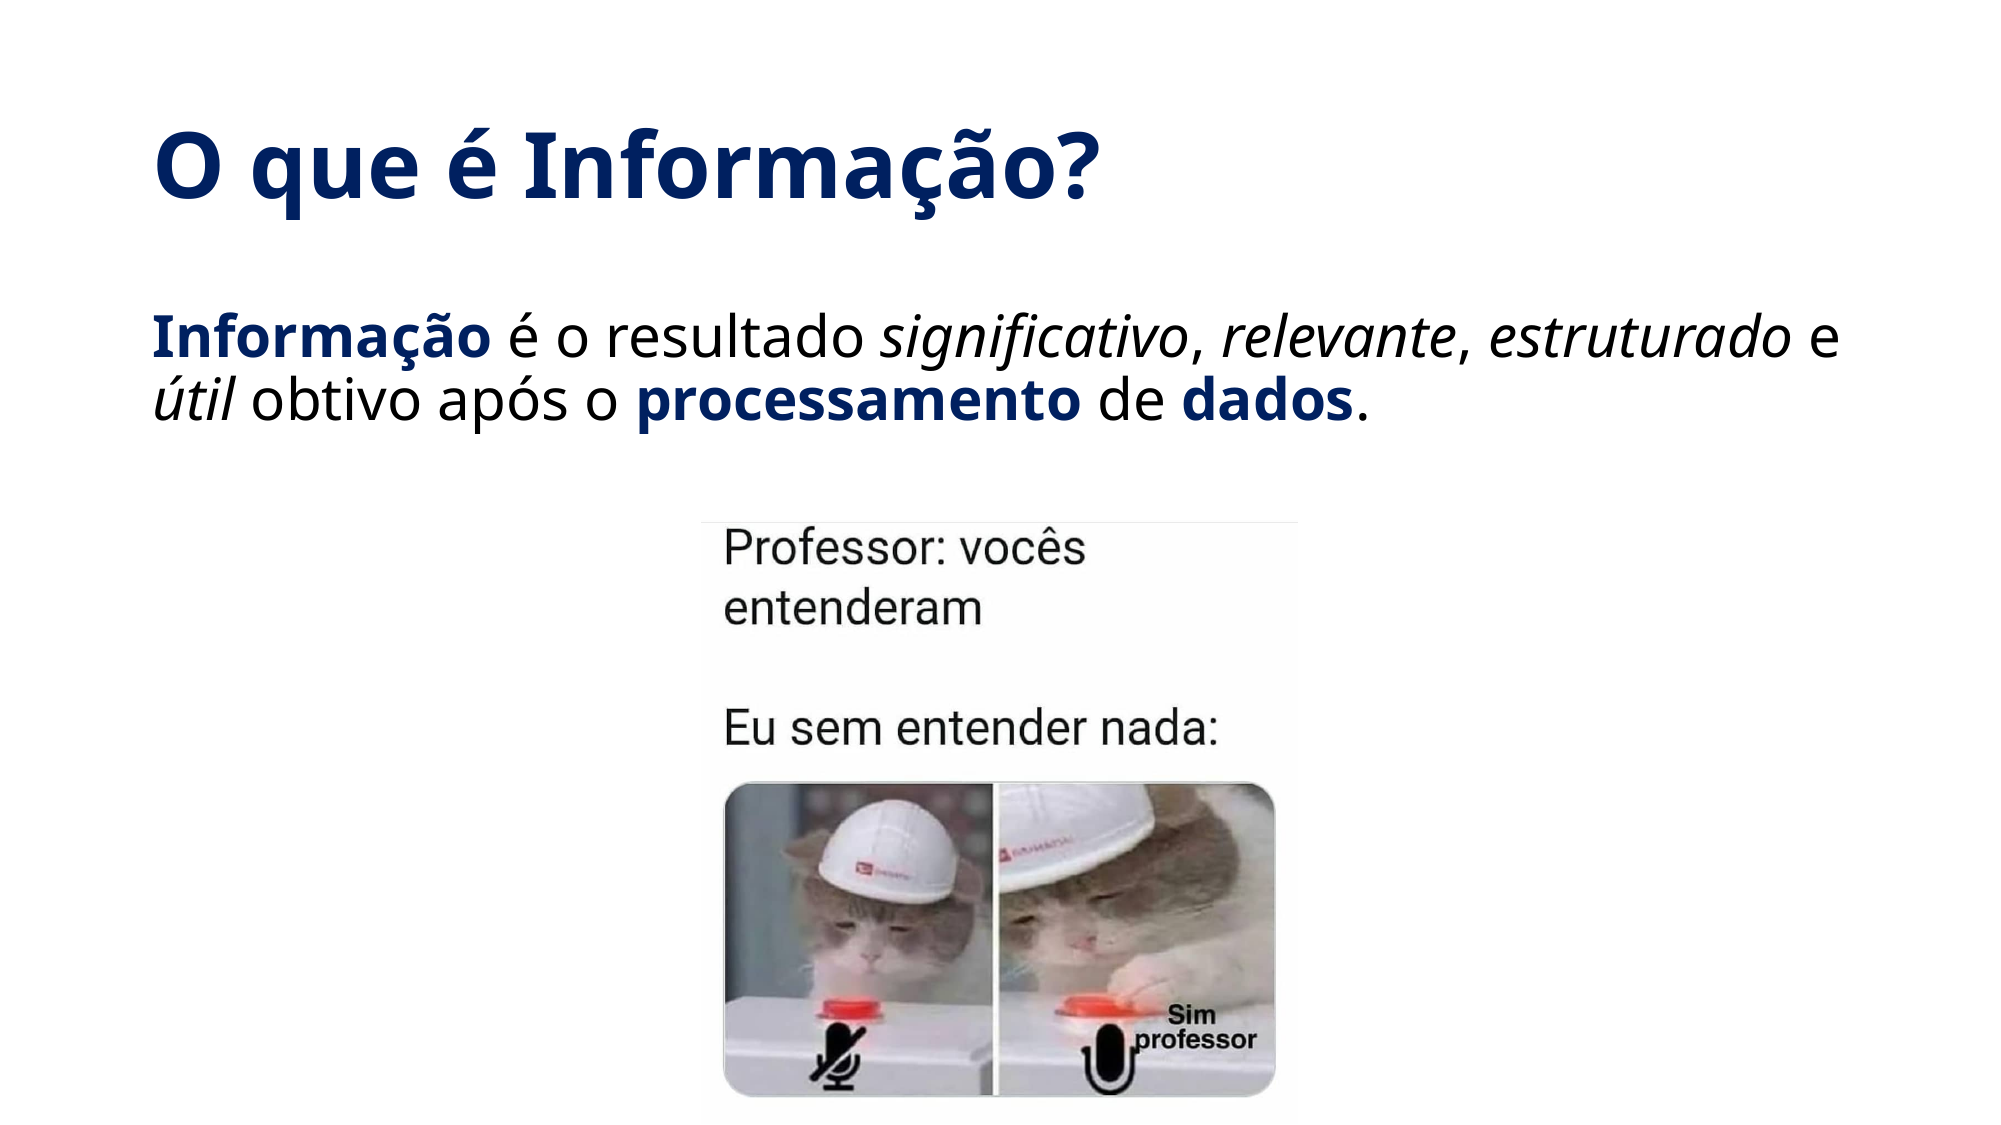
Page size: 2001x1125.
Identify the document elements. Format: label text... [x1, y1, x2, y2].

list Informação é o resultado significativo, relevante, estruturado e útil obtivo após o processamento de dados. [137, 299, 1863, 1014]
title O que é Informação? [137, 59, 1863, 278]
picture [701, 514, 1299, 1125]
